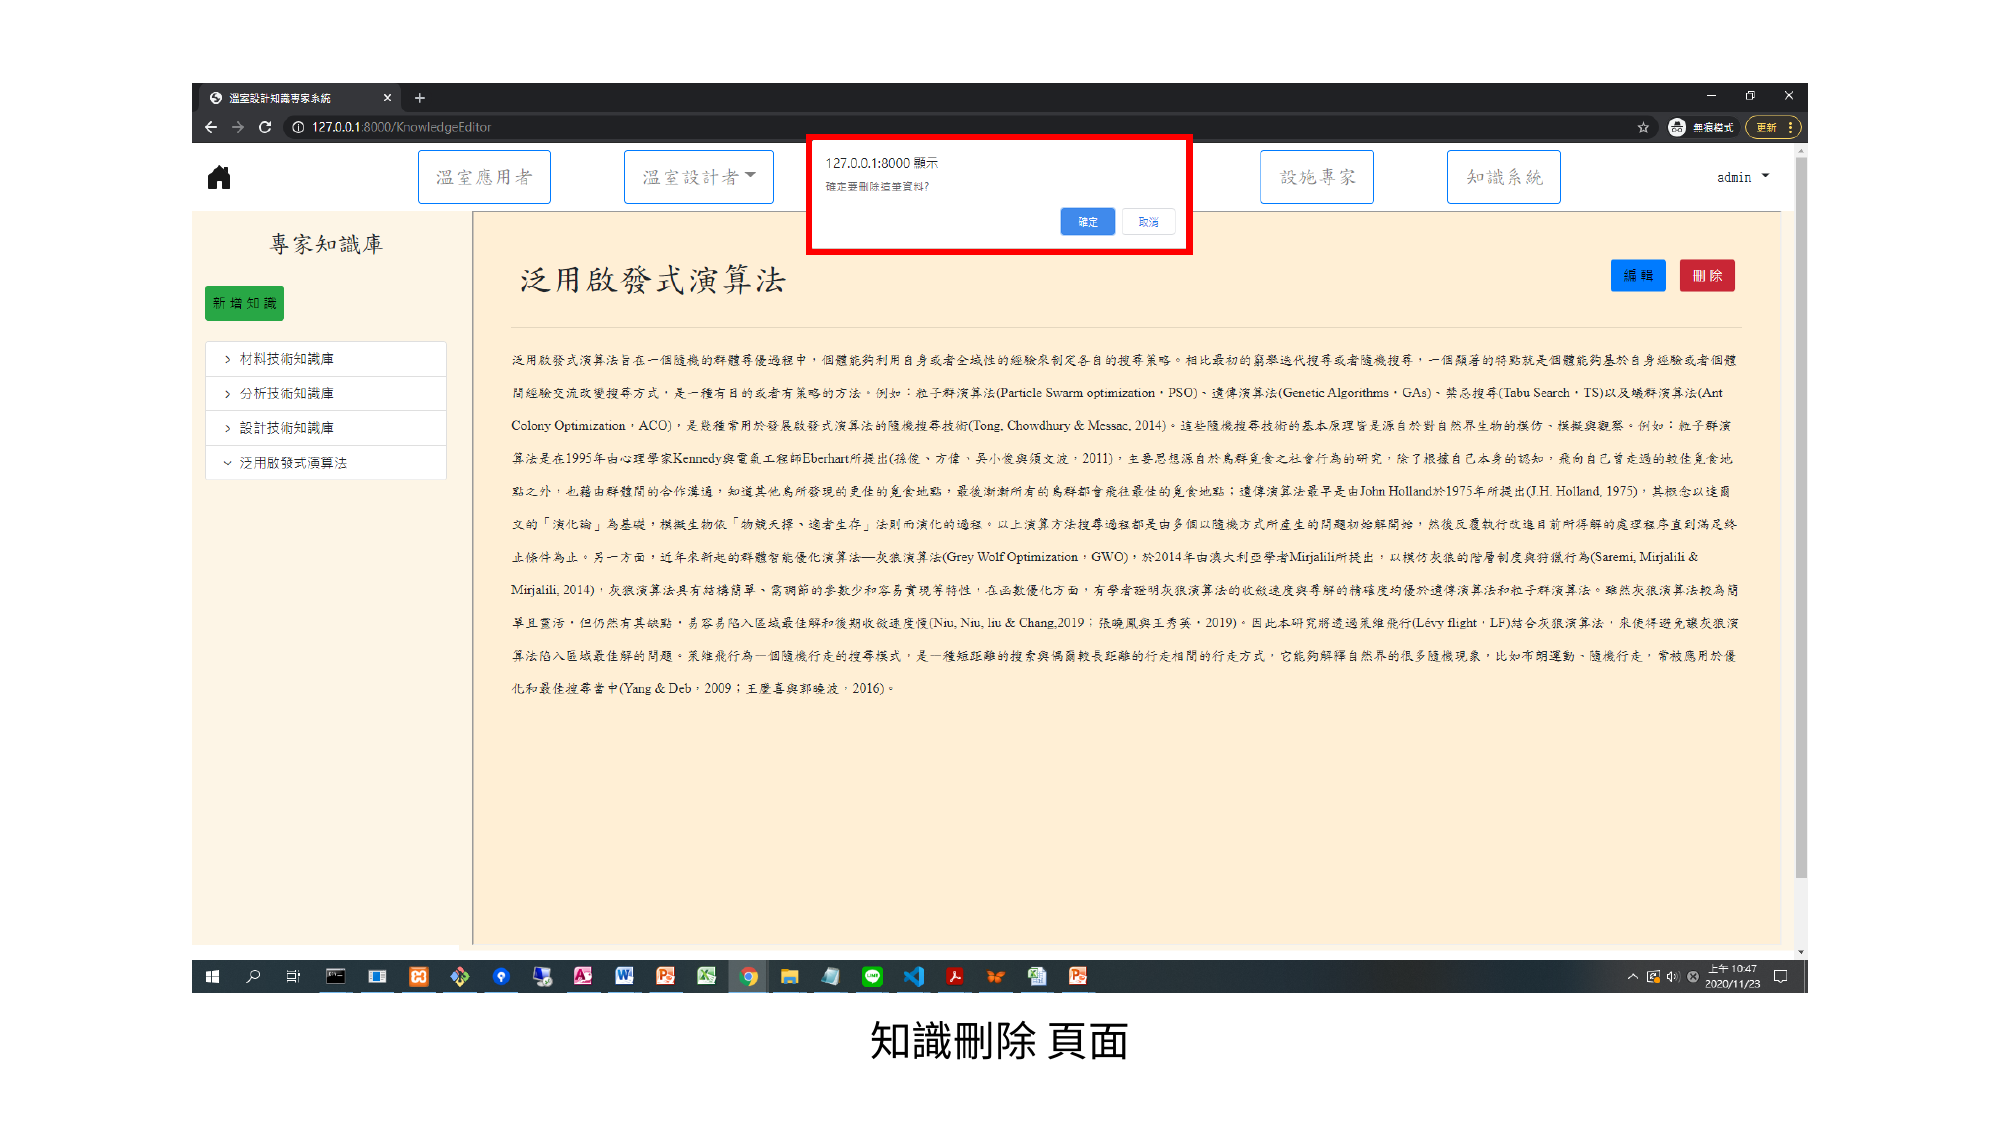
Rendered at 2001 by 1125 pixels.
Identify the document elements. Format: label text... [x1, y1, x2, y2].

picture [192, 83, 1808, 993]
text_box 知識刪除 頁面 [0, 1007, 2000, 1072]
